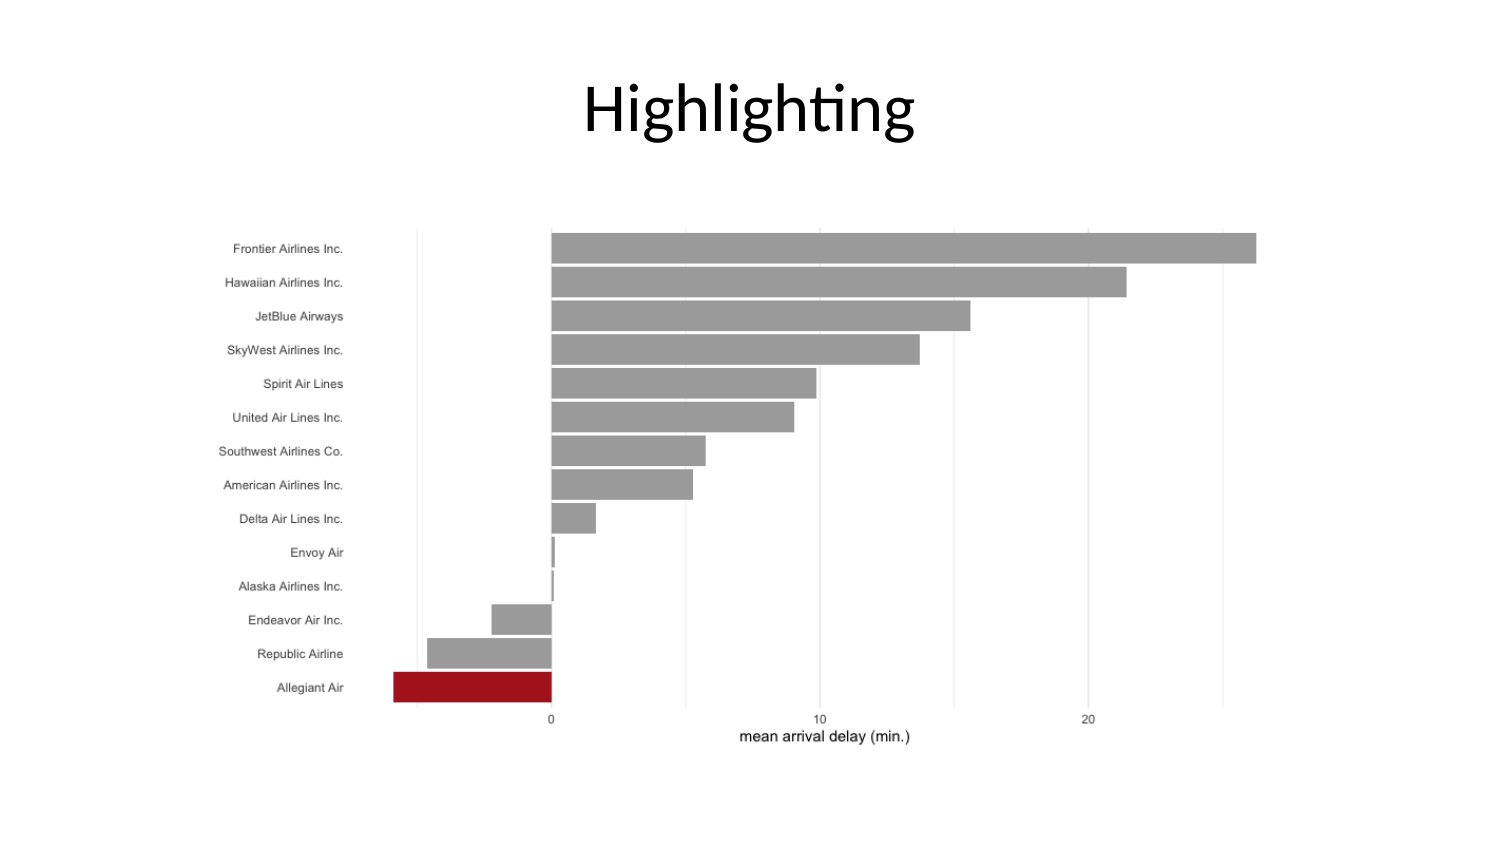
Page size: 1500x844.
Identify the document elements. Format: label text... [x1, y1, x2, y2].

picture [193, 195, 1307, 753]
title Highlighting [75, 33, 1425, 175]
